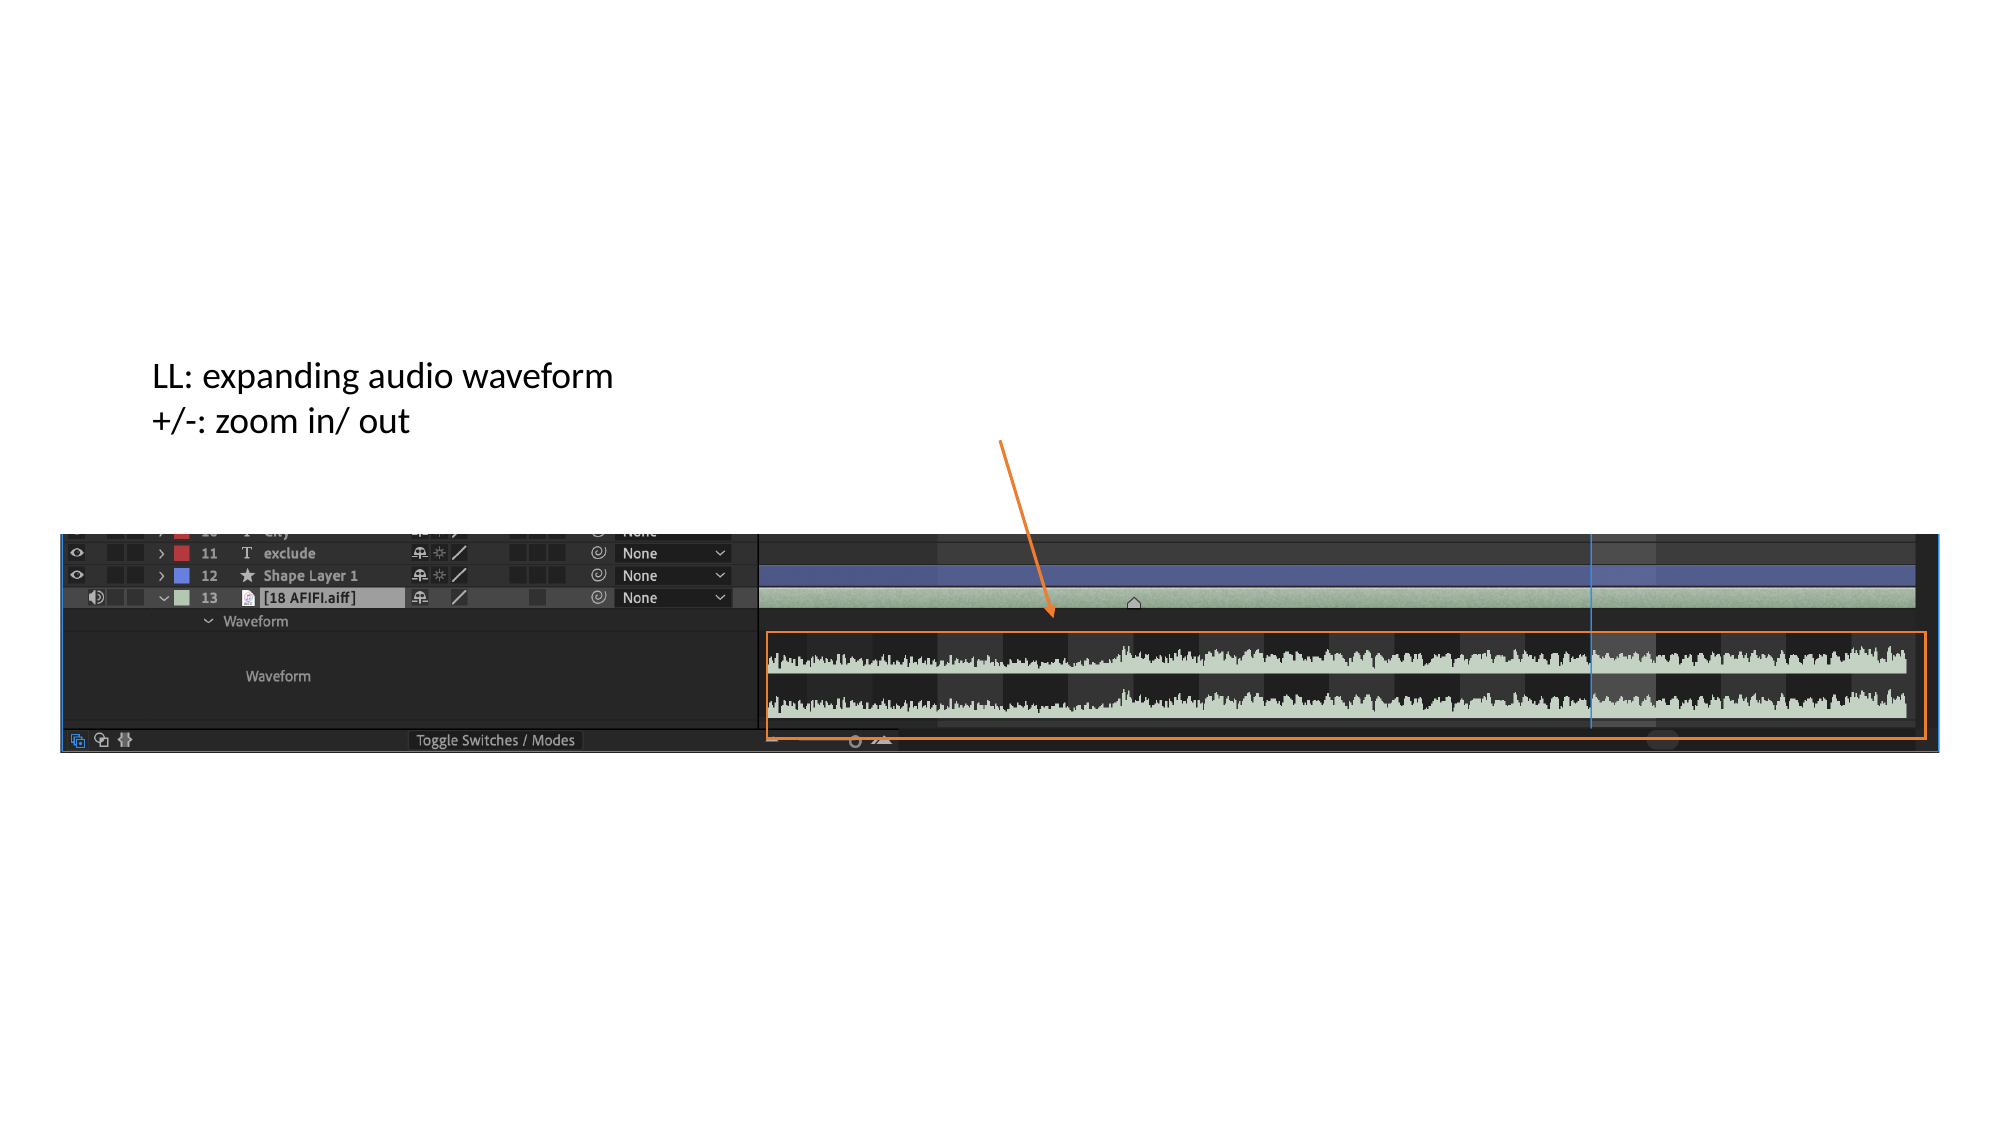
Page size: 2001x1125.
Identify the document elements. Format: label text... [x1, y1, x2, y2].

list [60, 534, 1940, 753]
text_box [999, 440, 1054, 619]
text_box LL: expanding audio waveform +/-: zoom in/ out [137, 343, 867, 449]
